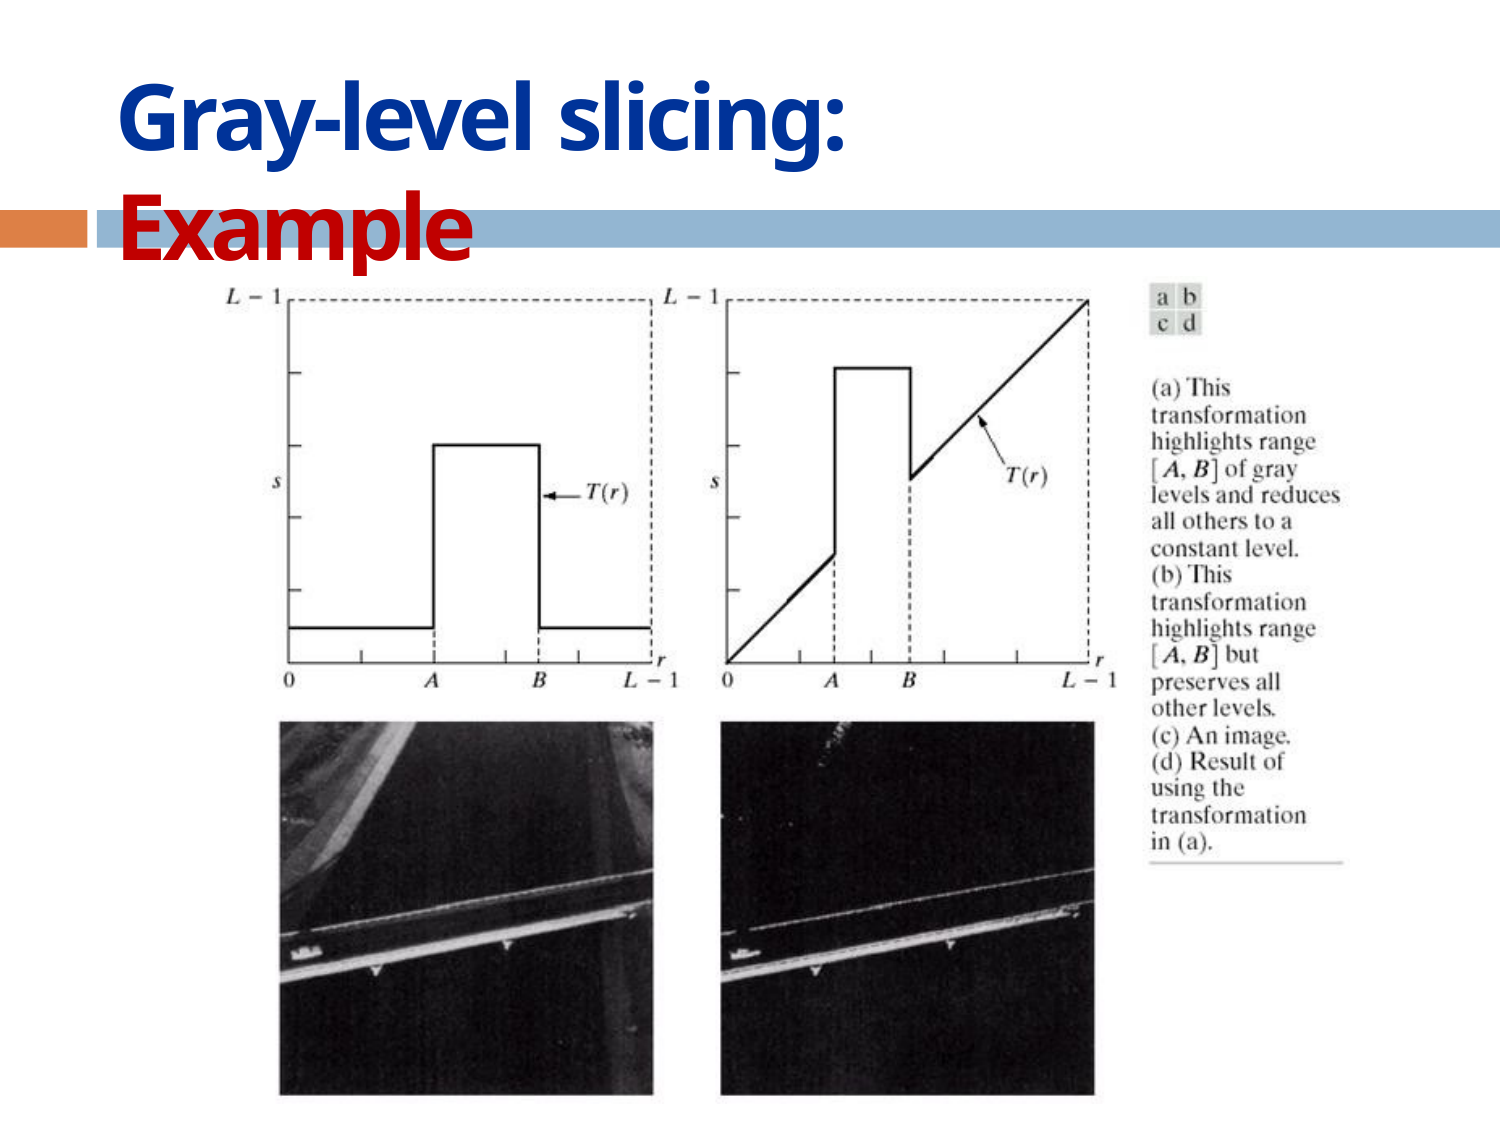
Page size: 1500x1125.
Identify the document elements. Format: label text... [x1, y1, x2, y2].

title Gray-level slicing: Example [113, 56, 1165, 279]
text_box [224, 276, 1350, 1104]
